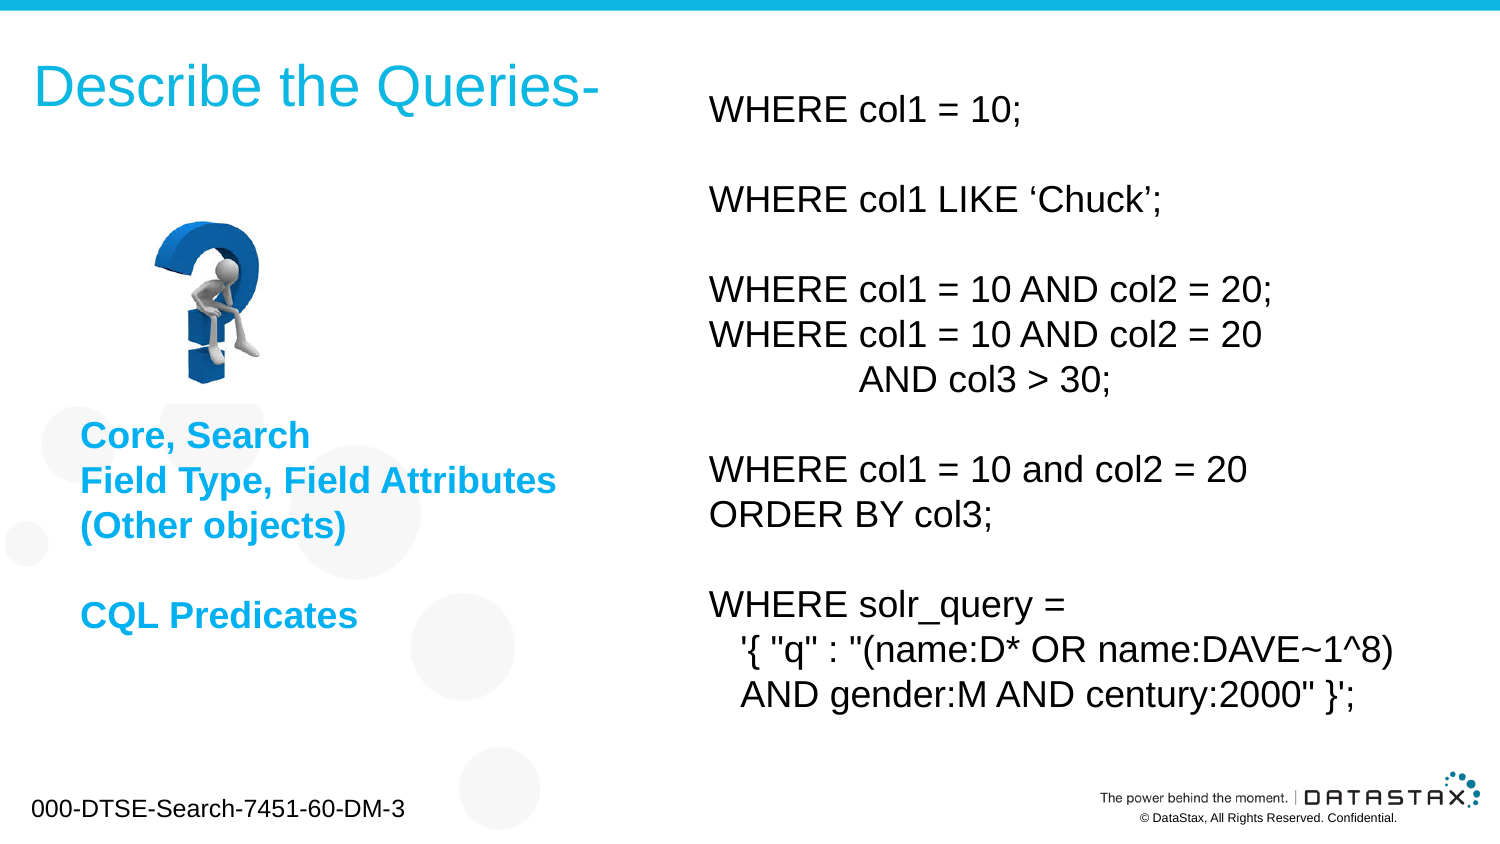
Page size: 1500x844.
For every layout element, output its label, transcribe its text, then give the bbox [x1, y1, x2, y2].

text_box Core, Search Field Type, Field Attributes (Other objects) CQL Predicates [65, 403, 573, 644]
text_box WHERE col1 = 10; WHERE col1 LIKE ‘Chuck’; WHERE col1 = 10 AND col2 = 20; WHERE col1 = 10 AND col2 = 20 AND col3 > 30; WHERE col1 = 10 and col2 = 20 ORDER BY col3; WHERE solr_query = '{ "q" : "(name:D* OR name:DAVE~1^8) AND gender:M AND century:2000" }'; [694, 77, 1423, 723]
picture [131, 210, 287, 404]
picture [1085, 756, 1495, 823]
slide_number 000-DTSE-Search-7451-60-DM-3 [16, 785, 720, 831]
slide_number © DataStax, All Rights Reserved. Confidential. [1125, 802, 1463, 834]
title Describe the Queries- [33, 44, 638, 135]
